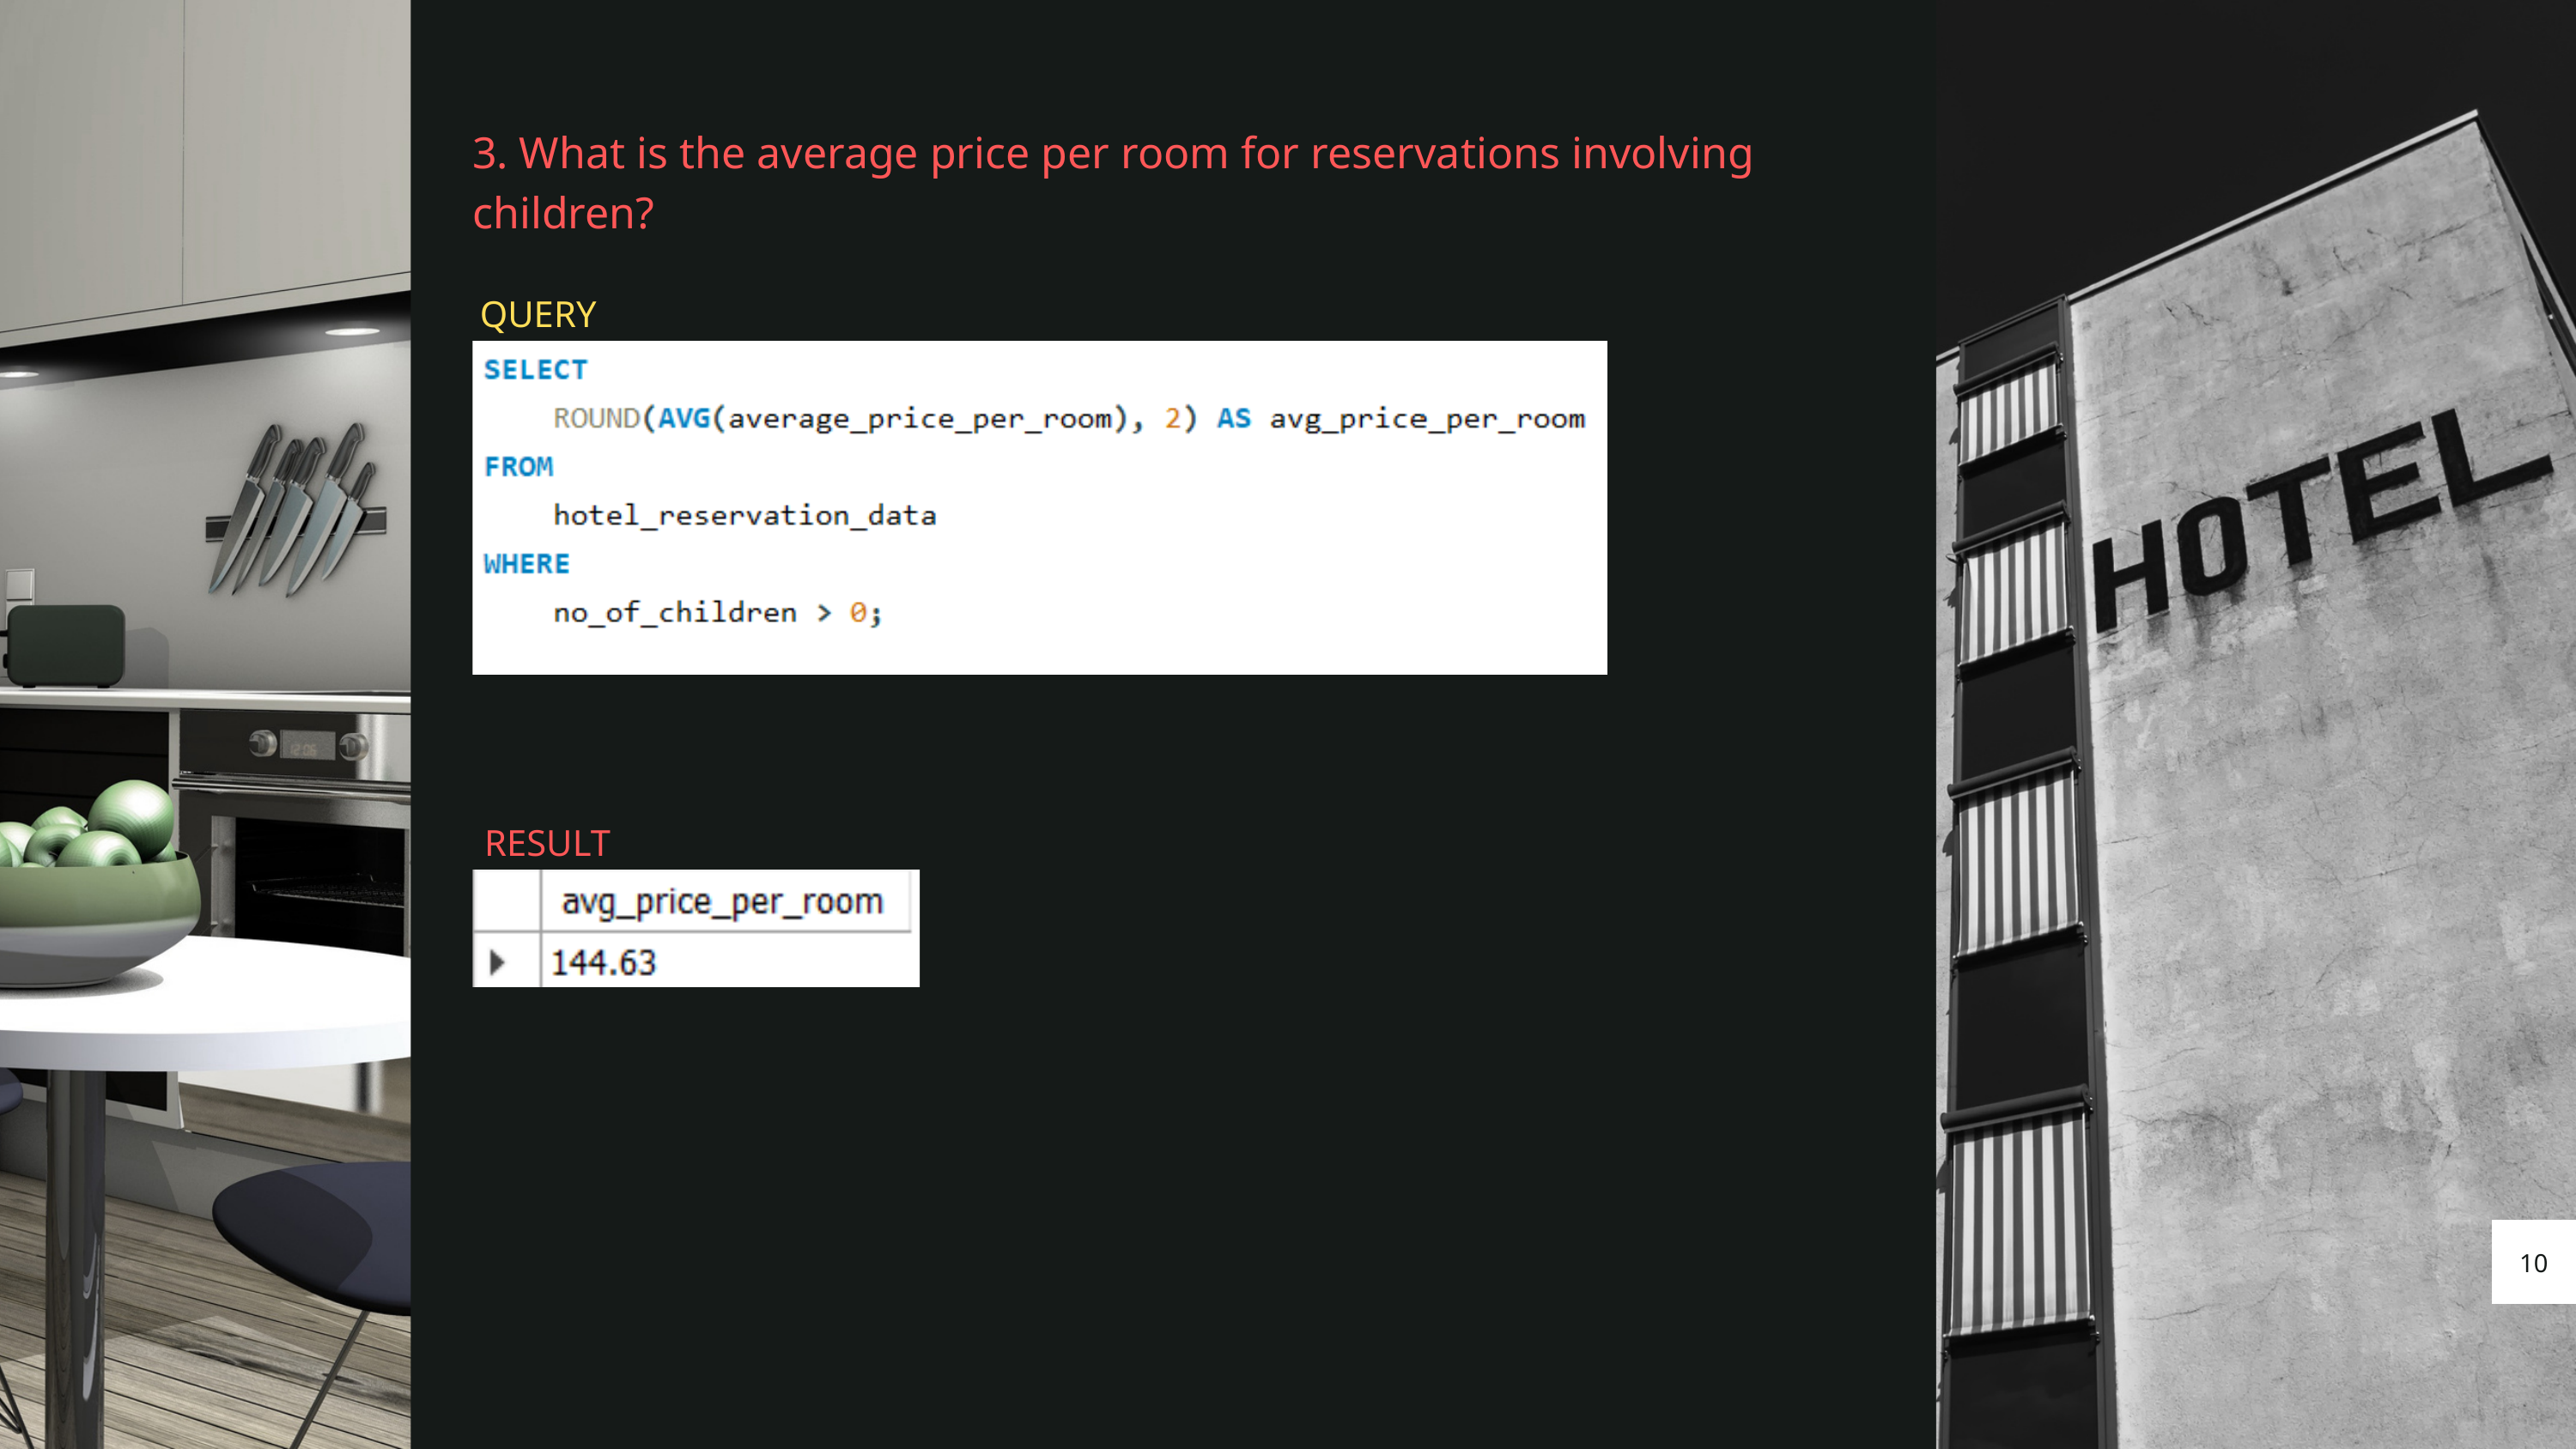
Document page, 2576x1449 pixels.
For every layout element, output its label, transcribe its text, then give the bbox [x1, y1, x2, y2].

text_box [1935, 0, 2576, 1449]
text_box [472, 341, 1607, 675]
text_box RESULT [472, 813, 623, 864]
text_box 3. What is the average price per room for reservations involving children? [472, 117, 1816, 238]
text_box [0, 0, 411, 1449]
text_box QUERY [472, 284, 605, 335]
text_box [2491, 1219, 2576, 1304]
text_box [472, 870, 920, 987]
